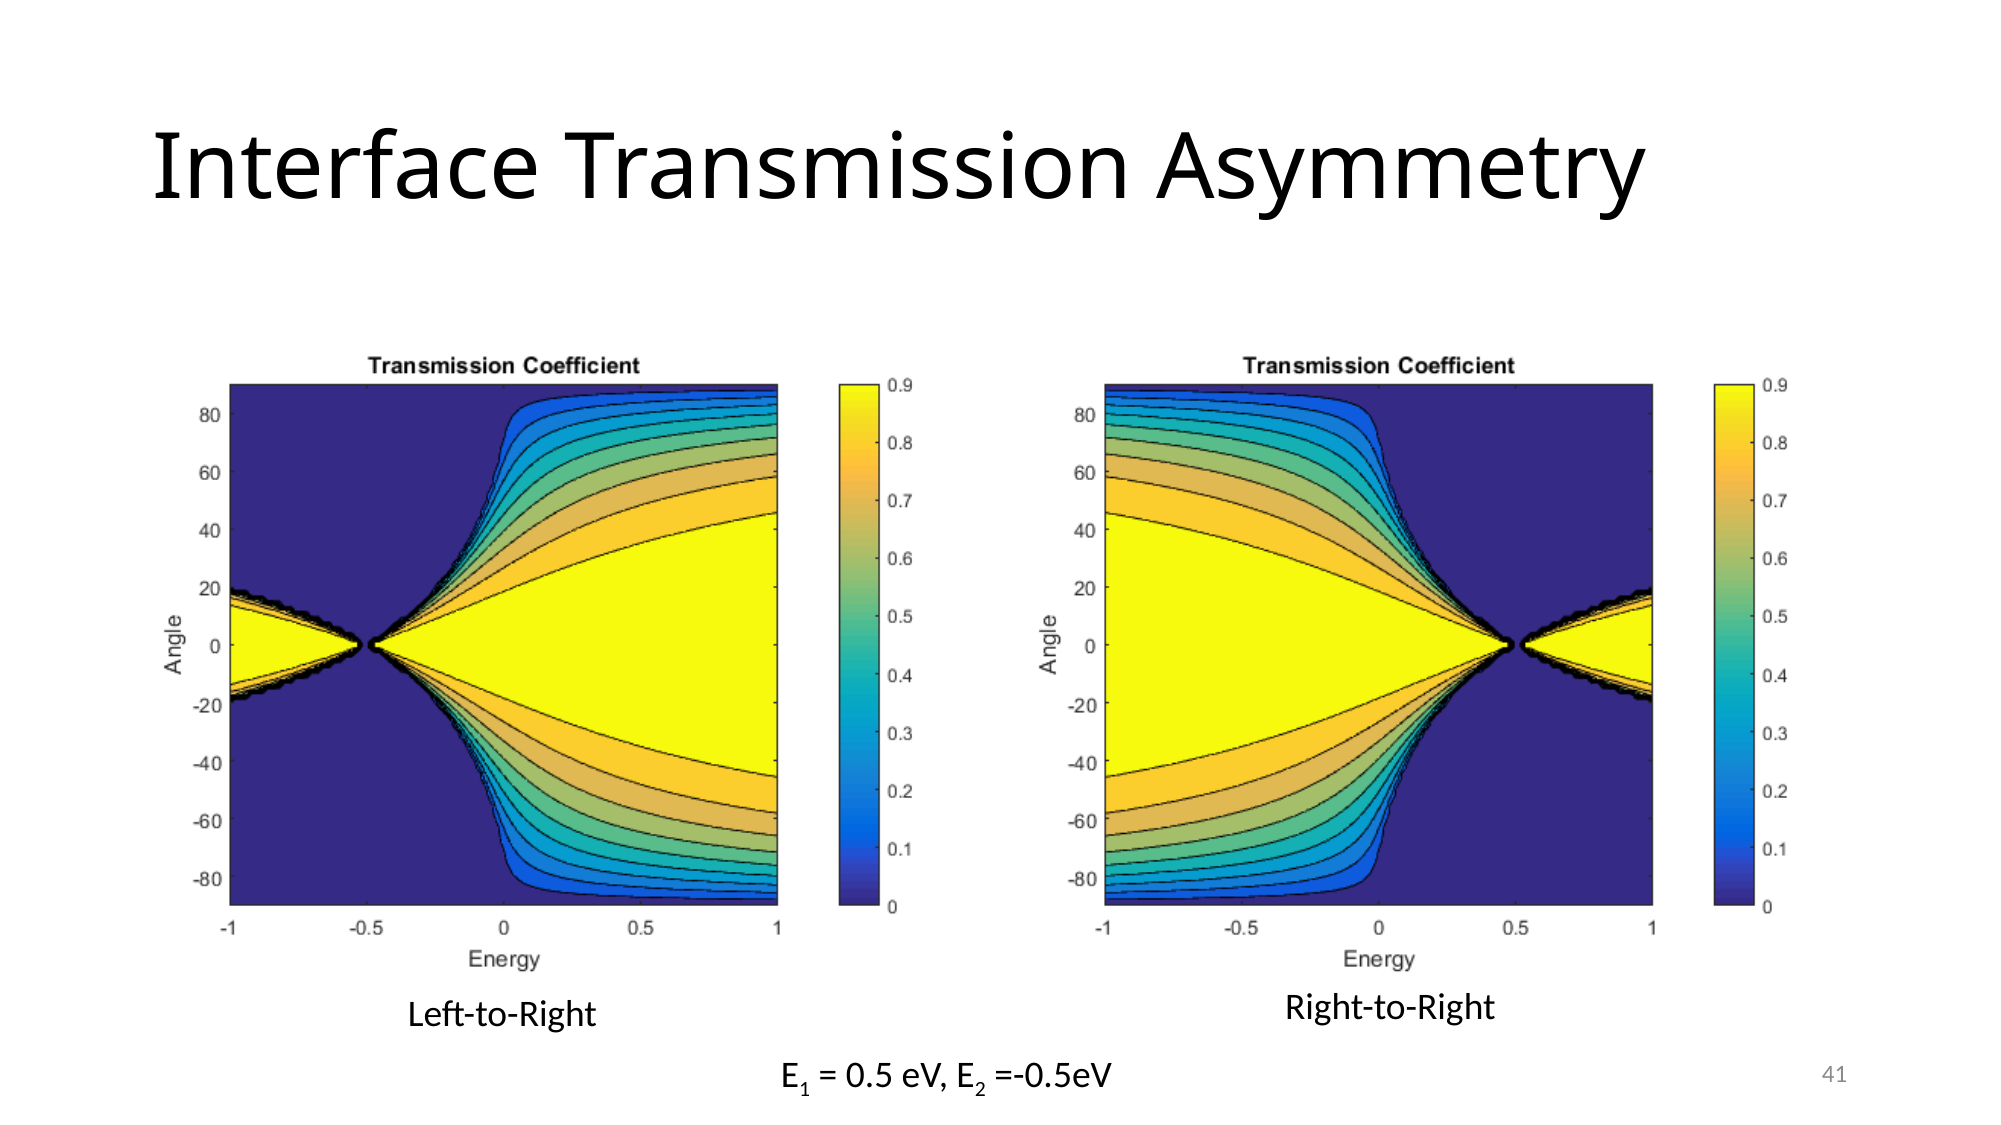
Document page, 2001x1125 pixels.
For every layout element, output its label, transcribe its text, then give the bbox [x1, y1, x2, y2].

text_box Left-to-Right [227, 982, 778, 1042]
slide_number 41 [1412, 1042, 1863, 1103]
text_box Right-to-Right [1115, 976, 1666, 1035]
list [137, 337, 988, 976]
text_box E1 = 0.5 eV, E2 =-0.5eV [671, 1042, 1222, 1109]
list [1012, 337, 1863, 976]
title Interface Transmission Asymmetry [137, 59, 1863, 278]
